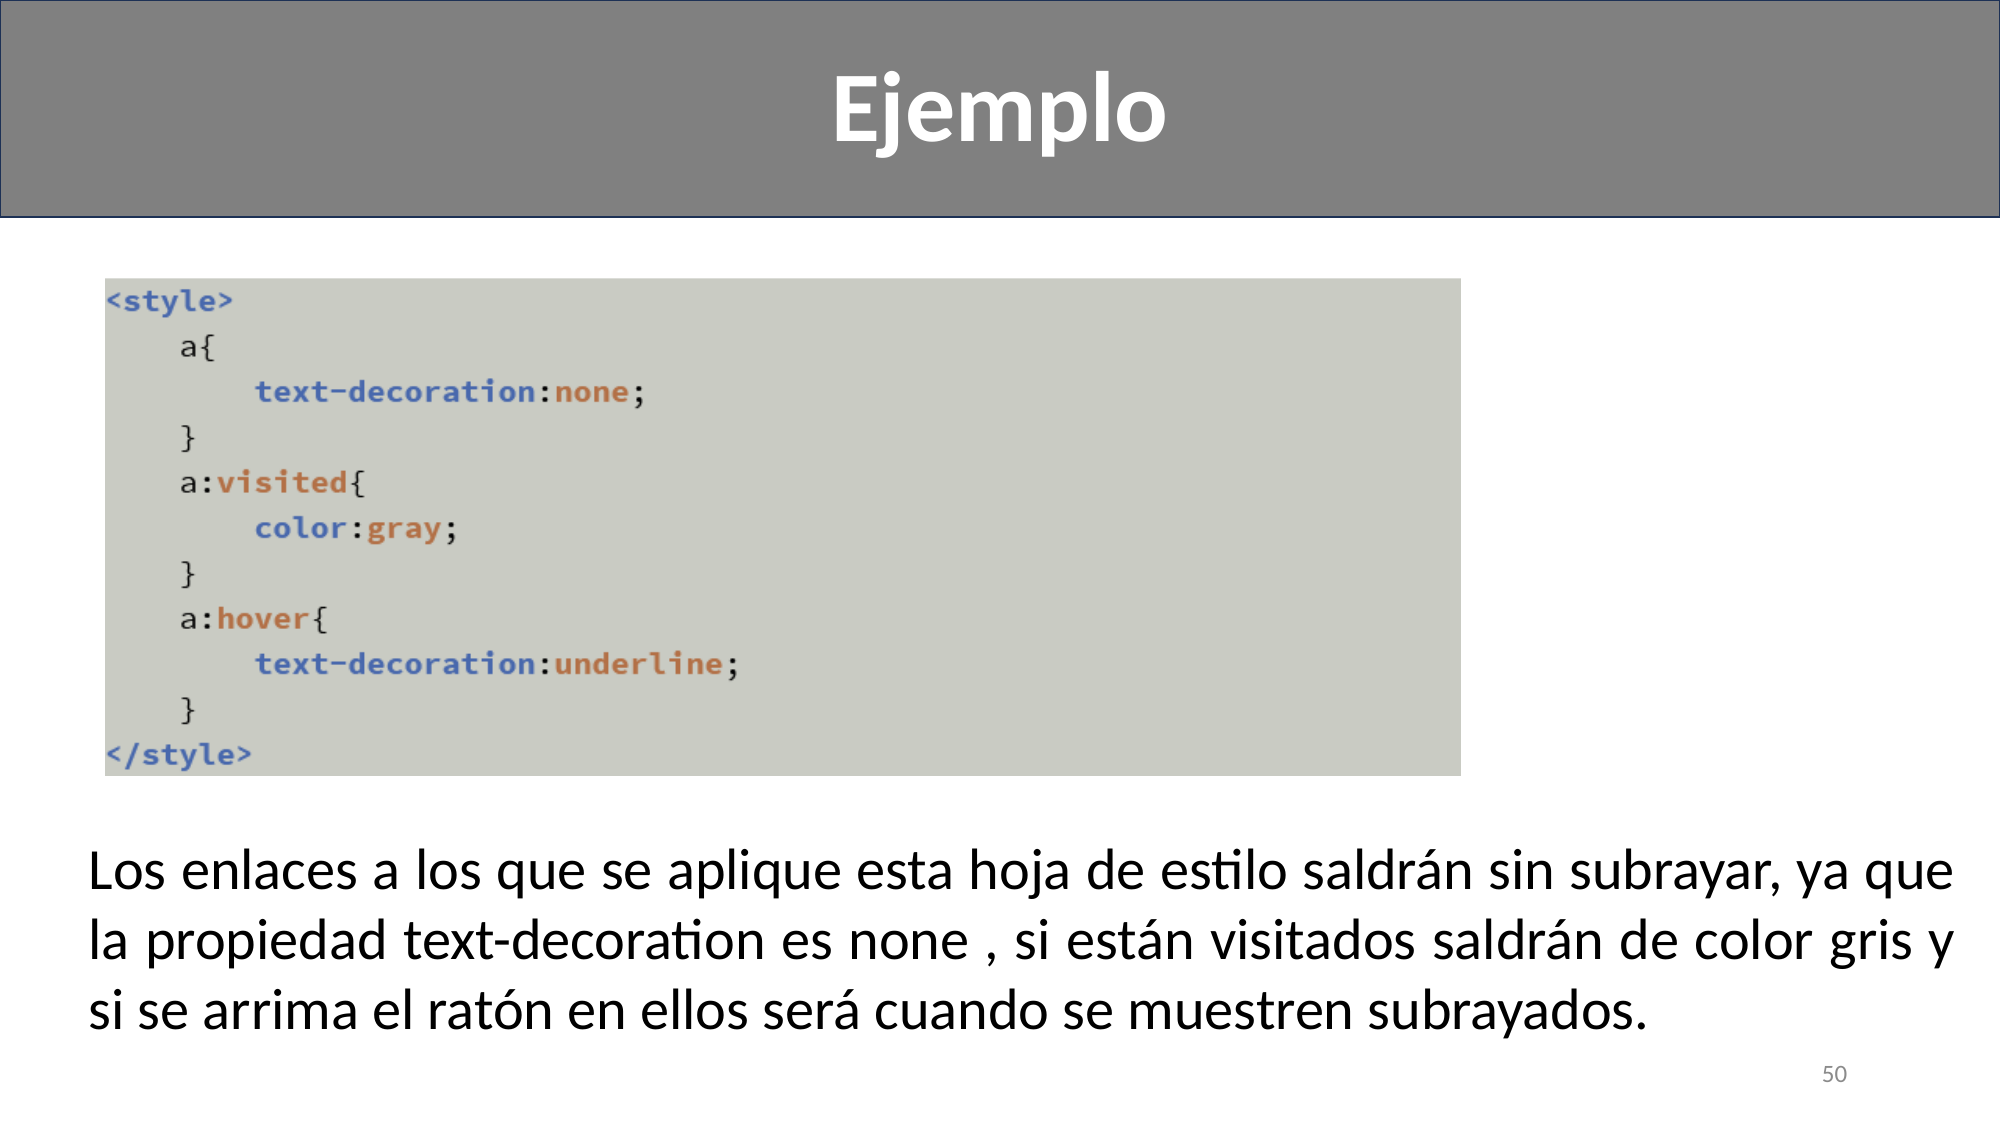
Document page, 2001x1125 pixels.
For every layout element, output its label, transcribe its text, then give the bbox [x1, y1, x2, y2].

text_box Ejemplo [0, 0, 2000, 218]
text_box Los enlaces a los que se aplique esta hoja de estilo saldrán sin subrayar, ya que la propiedad text-decoration es none , si están visitados saldrán de color gris y si se arrima el ratón en ellos será cuando se muestren subrayados. [73, 824, 1972, 1049]
slide_number 50 [1412, 1049, 1863, 1103]
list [105, 277, 1461, 776]
